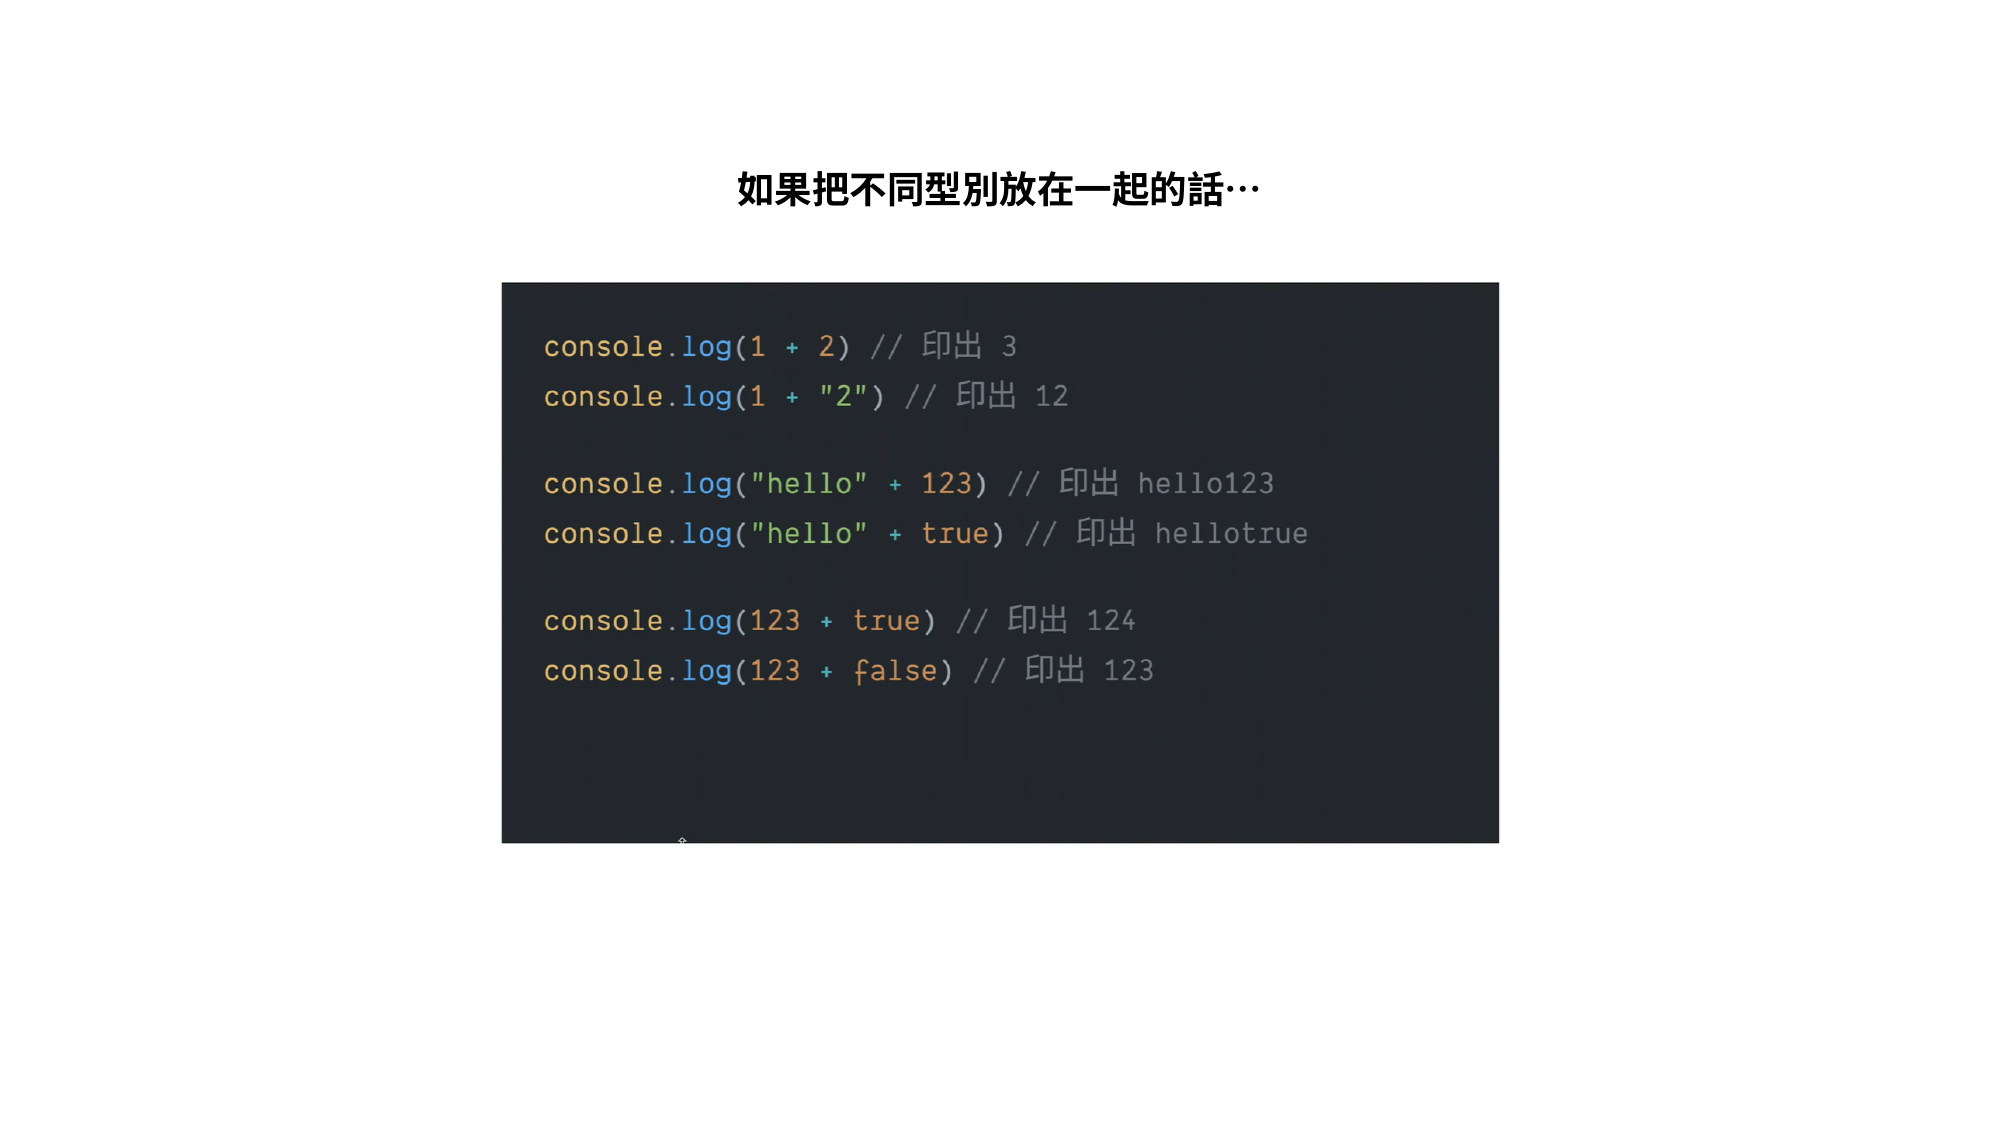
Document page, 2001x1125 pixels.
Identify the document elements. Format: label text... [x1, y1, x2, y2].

text_box 如果把不同型別放在一起的話… [717, 158, 1283, 219]
picture [499, 281, 1501, 844]
